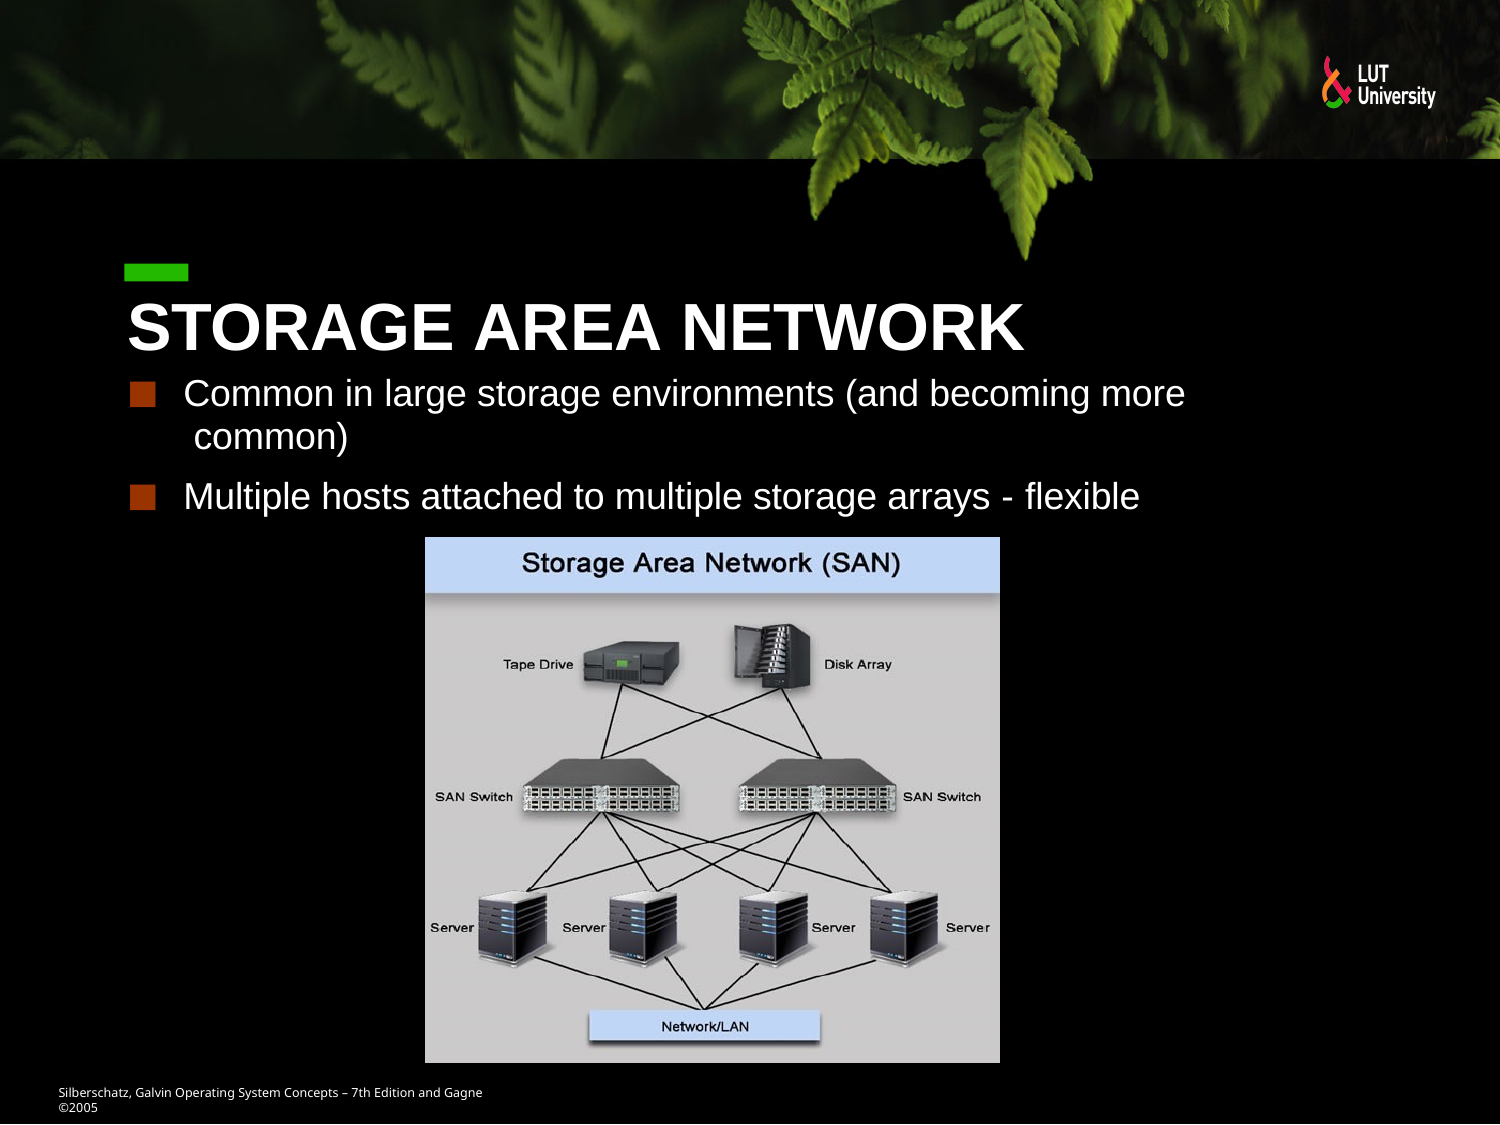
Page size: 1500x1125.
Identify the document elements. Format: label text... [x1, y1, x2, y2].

picture [0, 0, 1500, 1124]
text_box Silberschatz, Galvin Operating System Concepts – 7th Edition and Gagne ©2005 [43, 1077, 525, 1123]
title Storage Area Network [125, 281, 1125, 365]
text_box Common in large storage environments (and becoming more common) Multiple hosts attached to multiple storage arrays - flexible [125, 365, 1196, 517]
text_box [424, 537, 1001, 1063]
